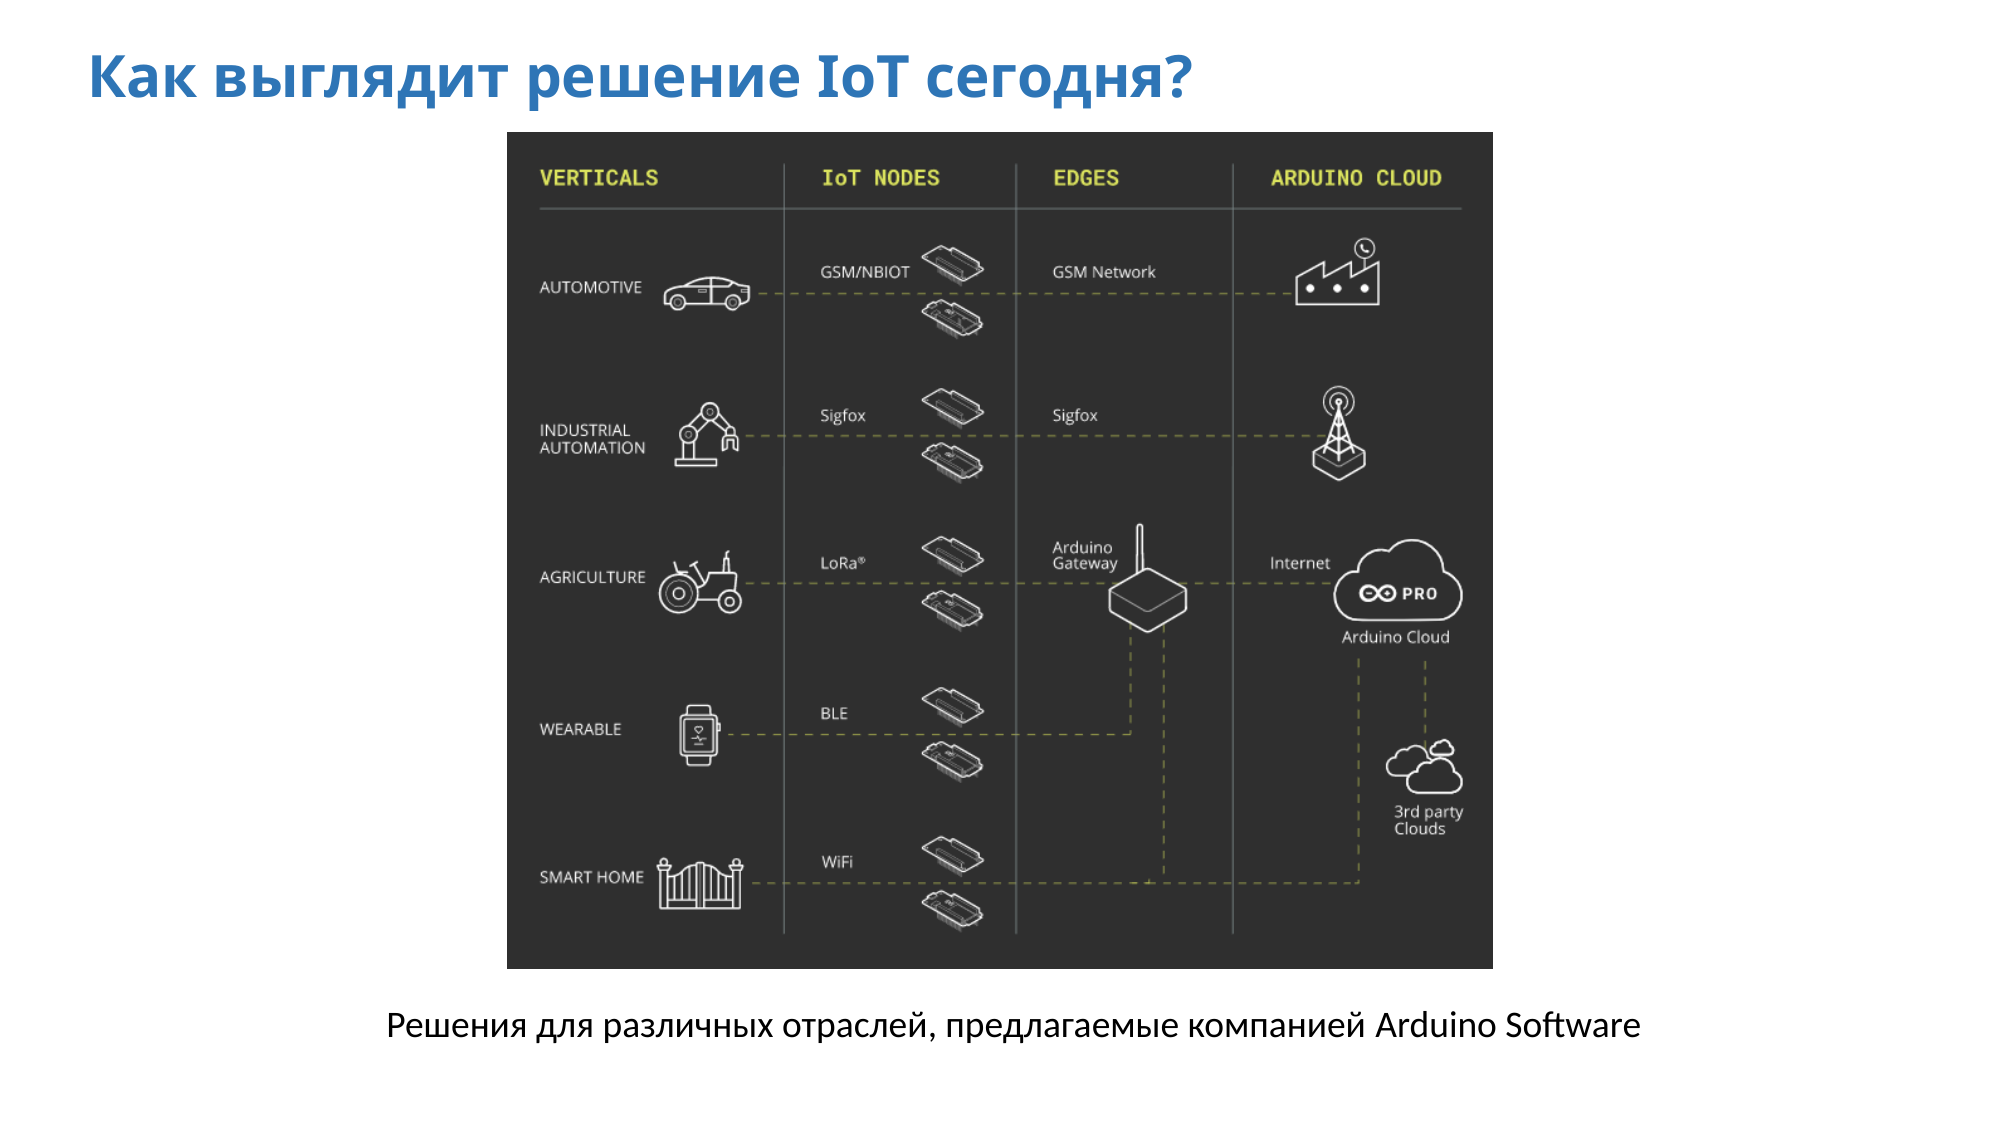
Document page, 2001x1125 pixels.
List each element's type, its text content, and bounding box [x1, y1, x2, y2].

text_box Решения для различных отраслей, предлагаемые компанией Arduino Software [371, 992, 1798, 1053]
picture [507, 132, 1493, 969]
text_box Как выглядит решение IoT сегодня? [72, 20, 1798, 138]
